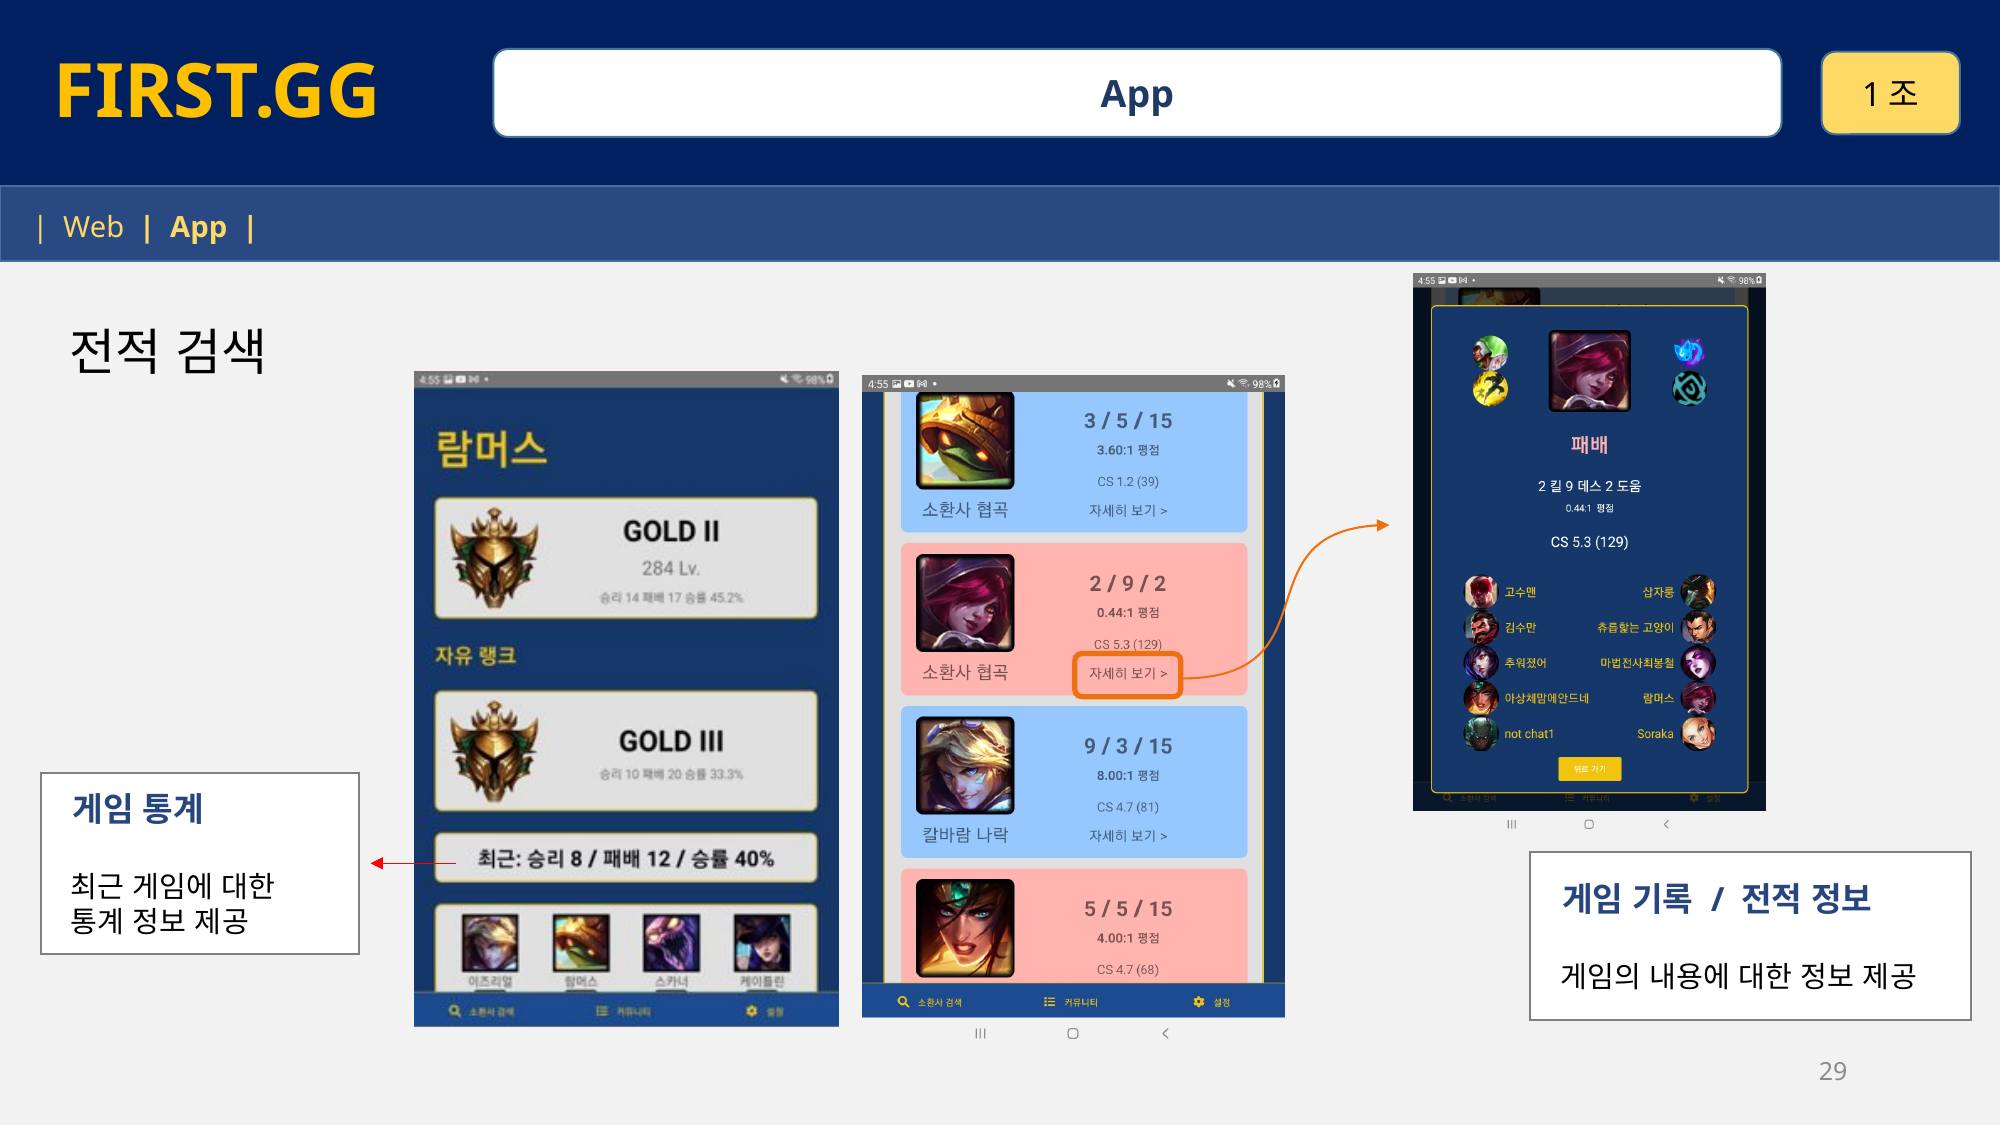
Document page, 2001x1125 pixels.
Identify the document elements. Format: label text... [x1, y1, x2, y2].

text_box 1조 [1820, 50, 1961, 136]
text_box | Web | App | [0, 185, 2000, 262]
text_box App [492, 47, 1783, 138]
text_box FIRST.GG [0, 0, 2000, 185]
picture [413, 371, 855, 1027]
picture [1412, 273, 1766, 840]
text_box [1180, 524, 1390, 679]
text_box 게임 통계 최근 게임에 대한 통계 정보 제공 [40, 772, 360, 955]
slide_number 29 [1412, 1042, 1863, 1103]
text_box 전적 검색 [62, 312, 305, 388]
picture [862, 375, 1285, 1051]
text_box 게임 기록 / 전적 정보 게임의 내용에 대한 정보 제공 [1529, 851, 1972, 1021]
